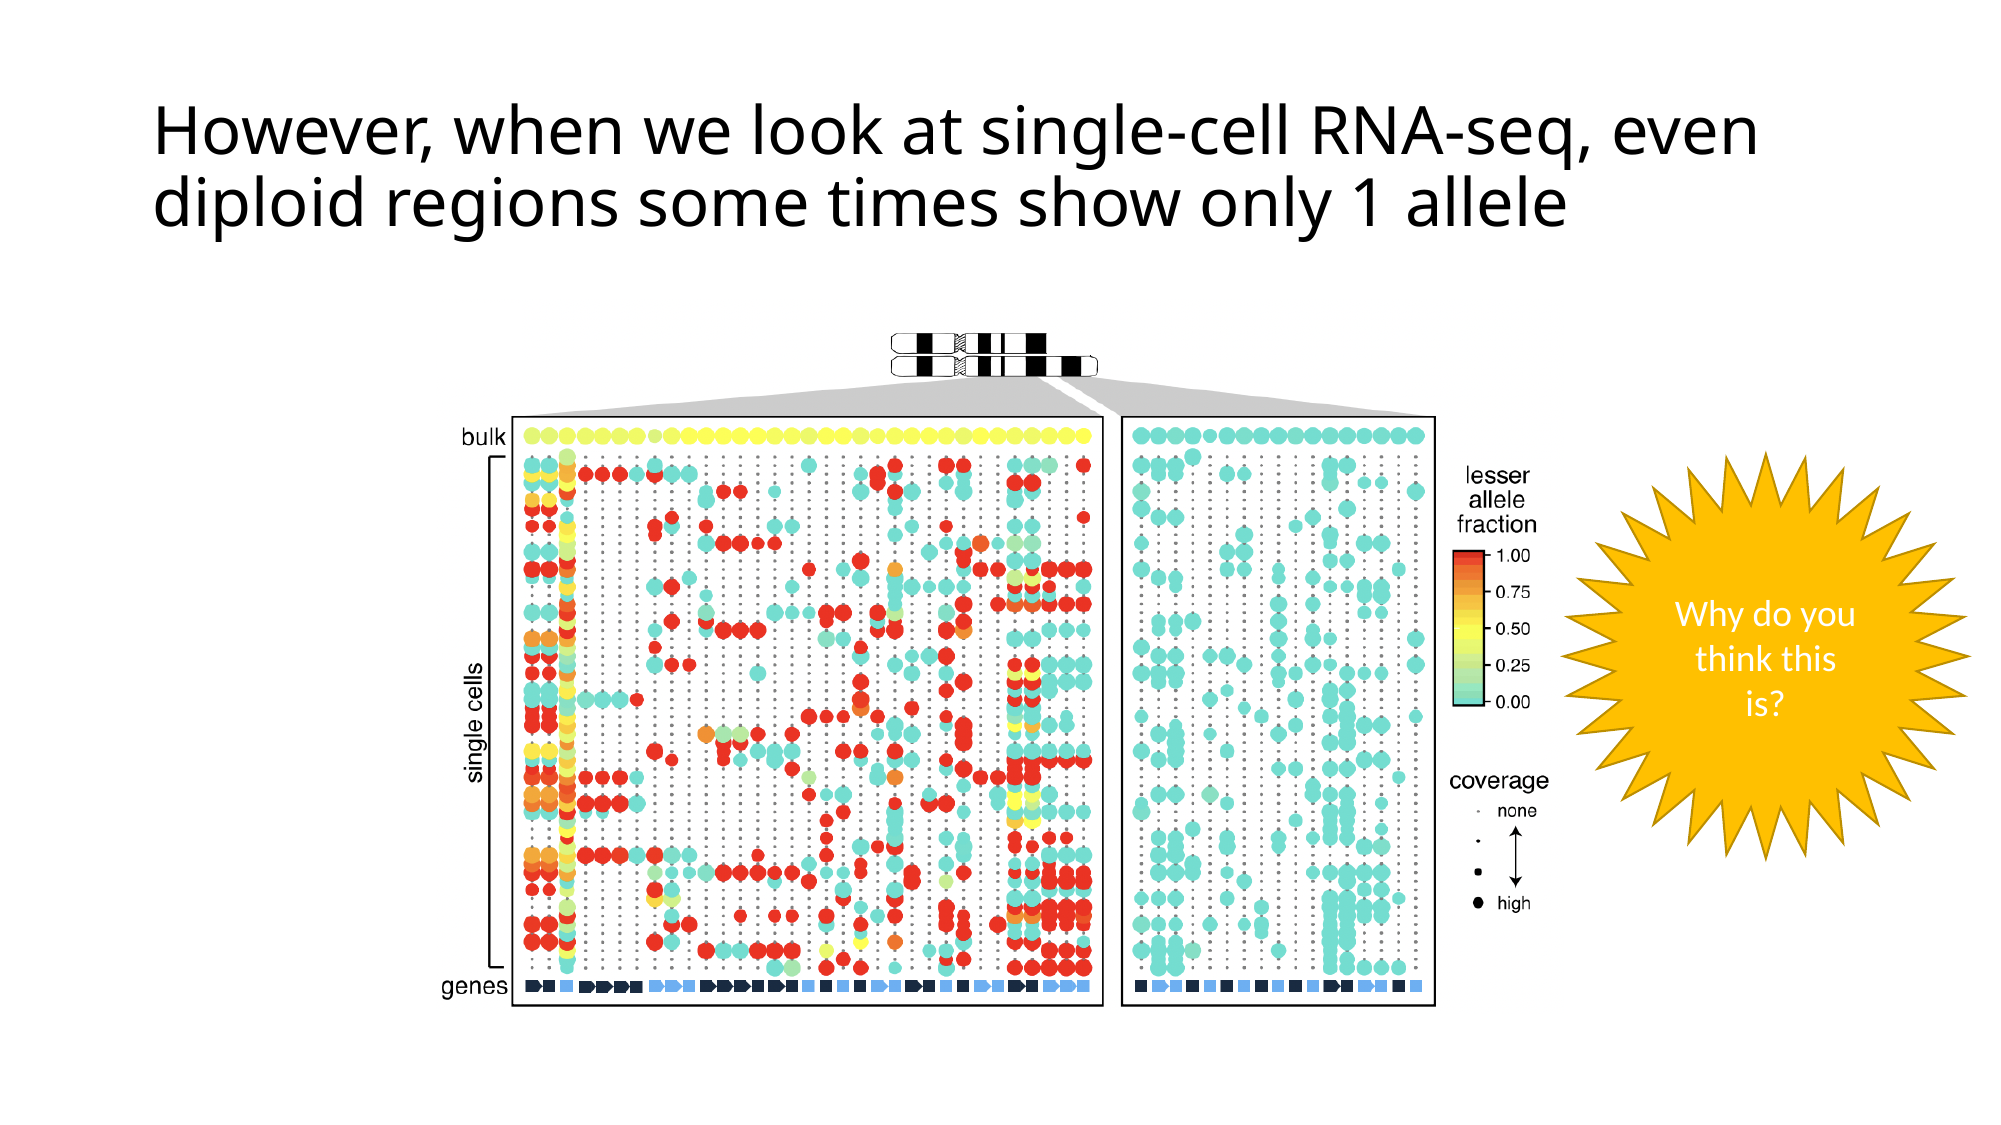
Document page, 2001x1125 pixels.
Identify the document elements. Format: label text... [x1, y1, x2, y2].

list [436, 299, 1564, 1014]
text_box Why do you think this is? [1564, 450, 1972, 863]
title However, when we look at single-cell RNA-seq, even diploid regions some times show only 1 allele [137, 59, 1863, 278]
